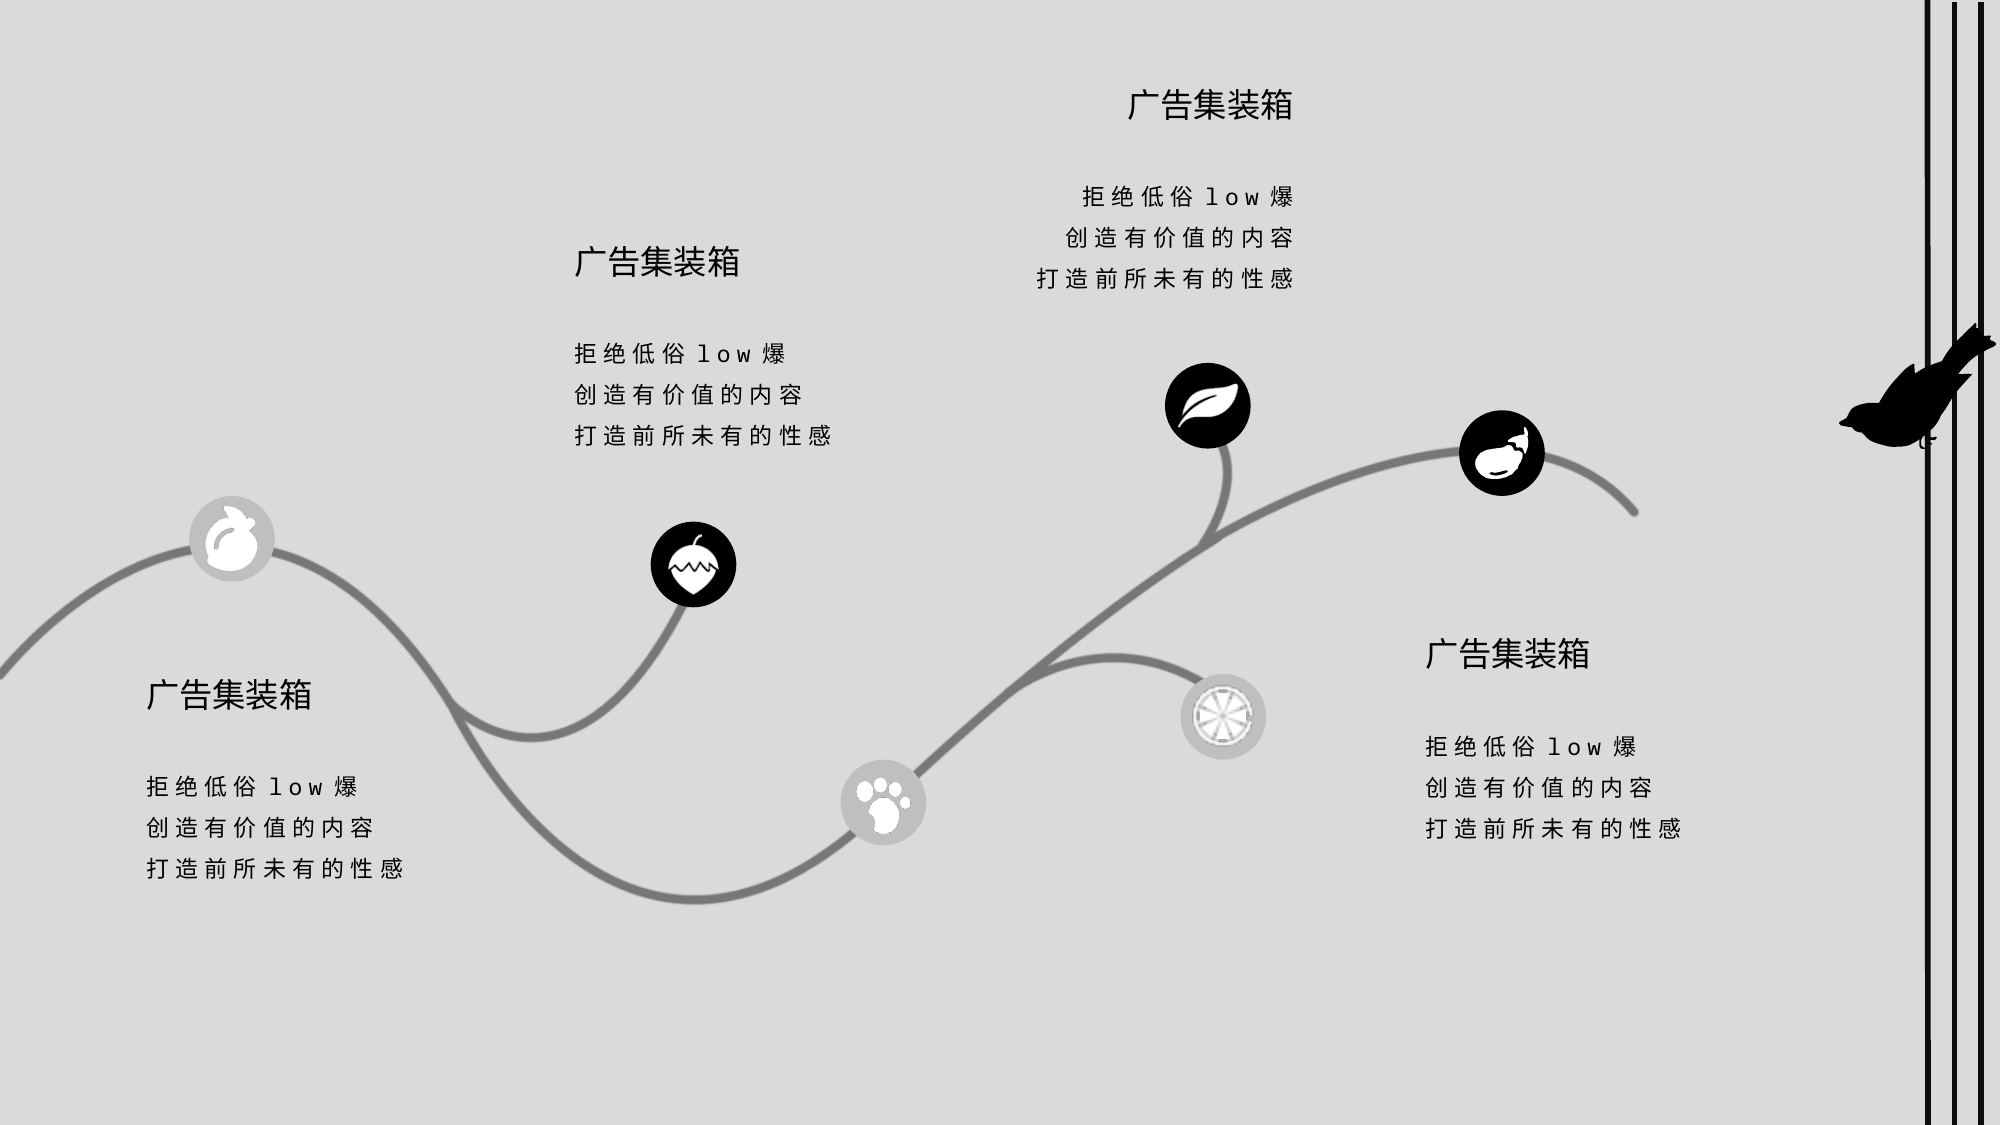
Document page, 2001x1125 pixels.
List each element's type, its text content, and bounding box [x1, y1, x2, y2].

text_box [650, 521, 737, 608]
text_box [840, 759, 927, 846]
picture [0, 137, 1641, 1125]
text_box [189, 495, 275, 582]
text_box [1838, 0, 1996, 1125]
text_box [1459, 410, 1545, 496]
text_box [1180, 673, 1267, 760]
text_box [1164, 362, 1251, 449]
text_box 广告集装箱 拒绝低俗low爆 创造有价值的内容 打造前所未有的性感 [1641, 625, 1697, 850]
text_box 广告集装箱 拒绝低俗low爆 创造有价值的内容 打造前所未有的性感 [1021, 76, 1309, 137]
